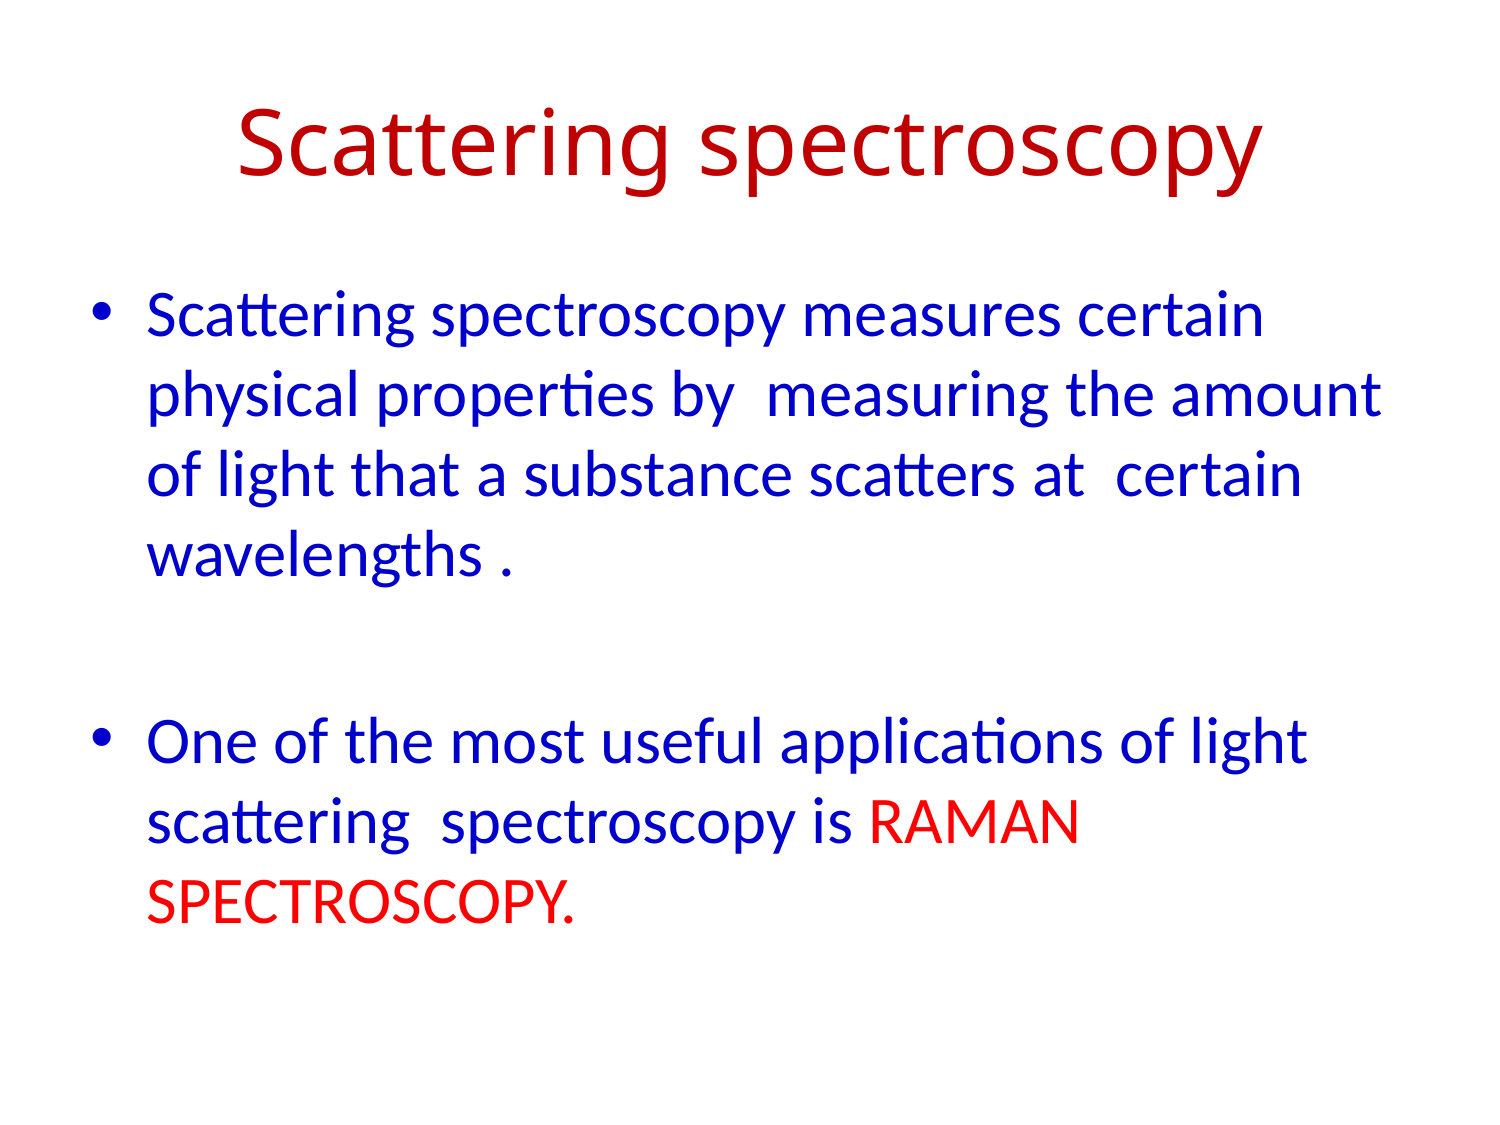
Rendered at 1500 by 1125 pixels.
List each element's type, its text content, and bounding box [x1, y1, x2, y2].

list Scattering spectroscopy measures certain physical properties by measuring the amount of light that a substance scatters at certain wavelengths . One of the most useful applications of light scattering spectroscopy is RAMAN SPECTROSCOPY. [75, 262, 1425, 1005]
title Scattering spectroscopy [75, 45, 1425, 233]
